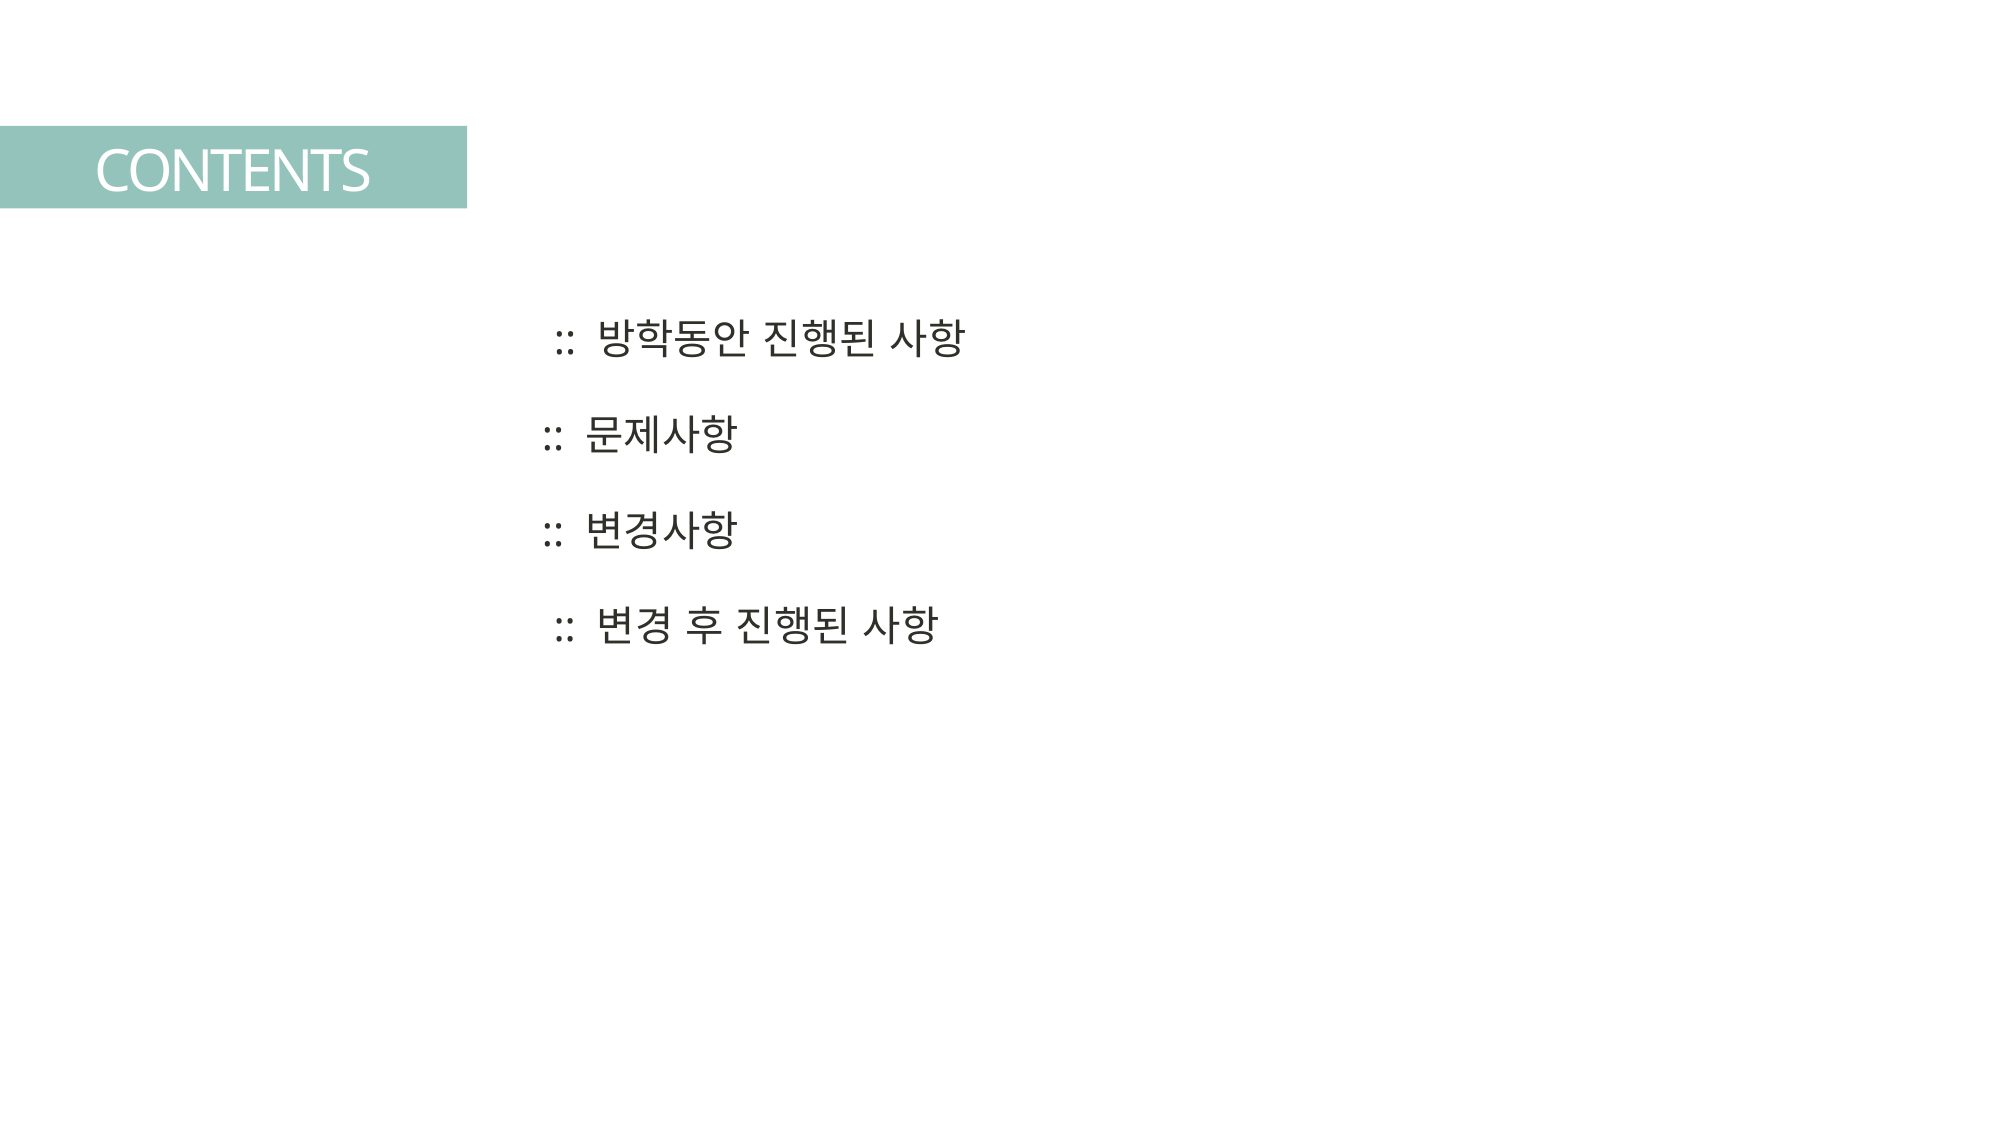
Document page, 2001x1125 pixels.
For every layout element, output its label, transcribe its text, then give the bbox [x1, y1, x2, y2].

text_box :: 방학동안 진행된 사항 [539, 305, 983, 371]
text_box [0, 125, 468, 212]
text_box :: 변경사항 [527, 497, 755, 562]
text_box :: 변경 후 진행된 사항 [538, 592, 955, 658]
text_box :: 문제사항 [527, 401, 755, 467]
